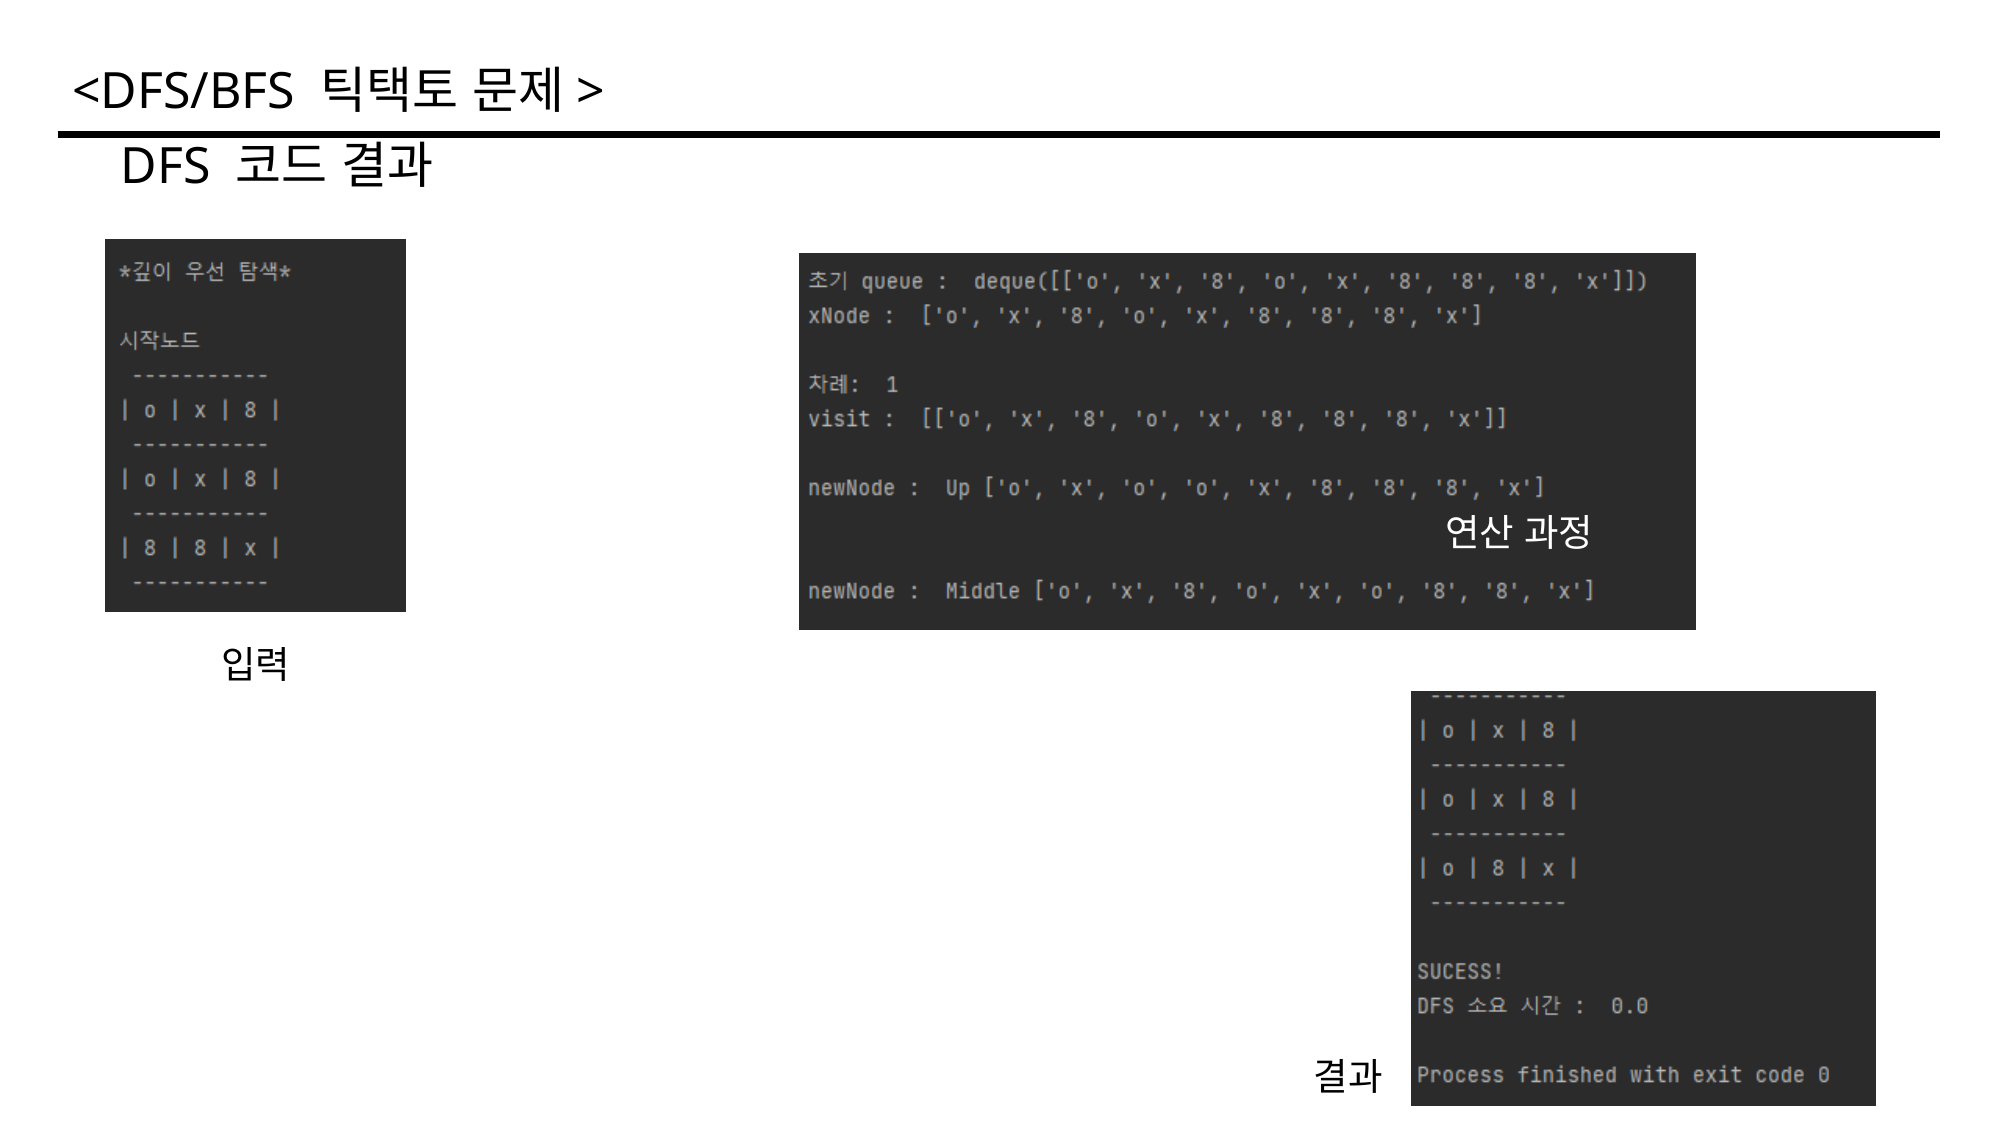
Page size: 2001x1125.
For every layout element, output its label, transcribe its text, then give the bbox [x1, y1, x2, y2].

picture [798, 253, 1696, 630]
text_box DFS 코드 결과 [105, 135, 739, 202]
text_box DFS 코드 결과 [105, 126, 739, 134]
picture [1411, 691, 1876, 1107]
text_box 결과 [1224, 1045, 1411, 1106]
text_box <DFS/BFS 틱택토 문제> [0, 50, 677, 126]
picture [105, 239, 406, 612]
text_box 입력 [131, 634, 380, 694]
